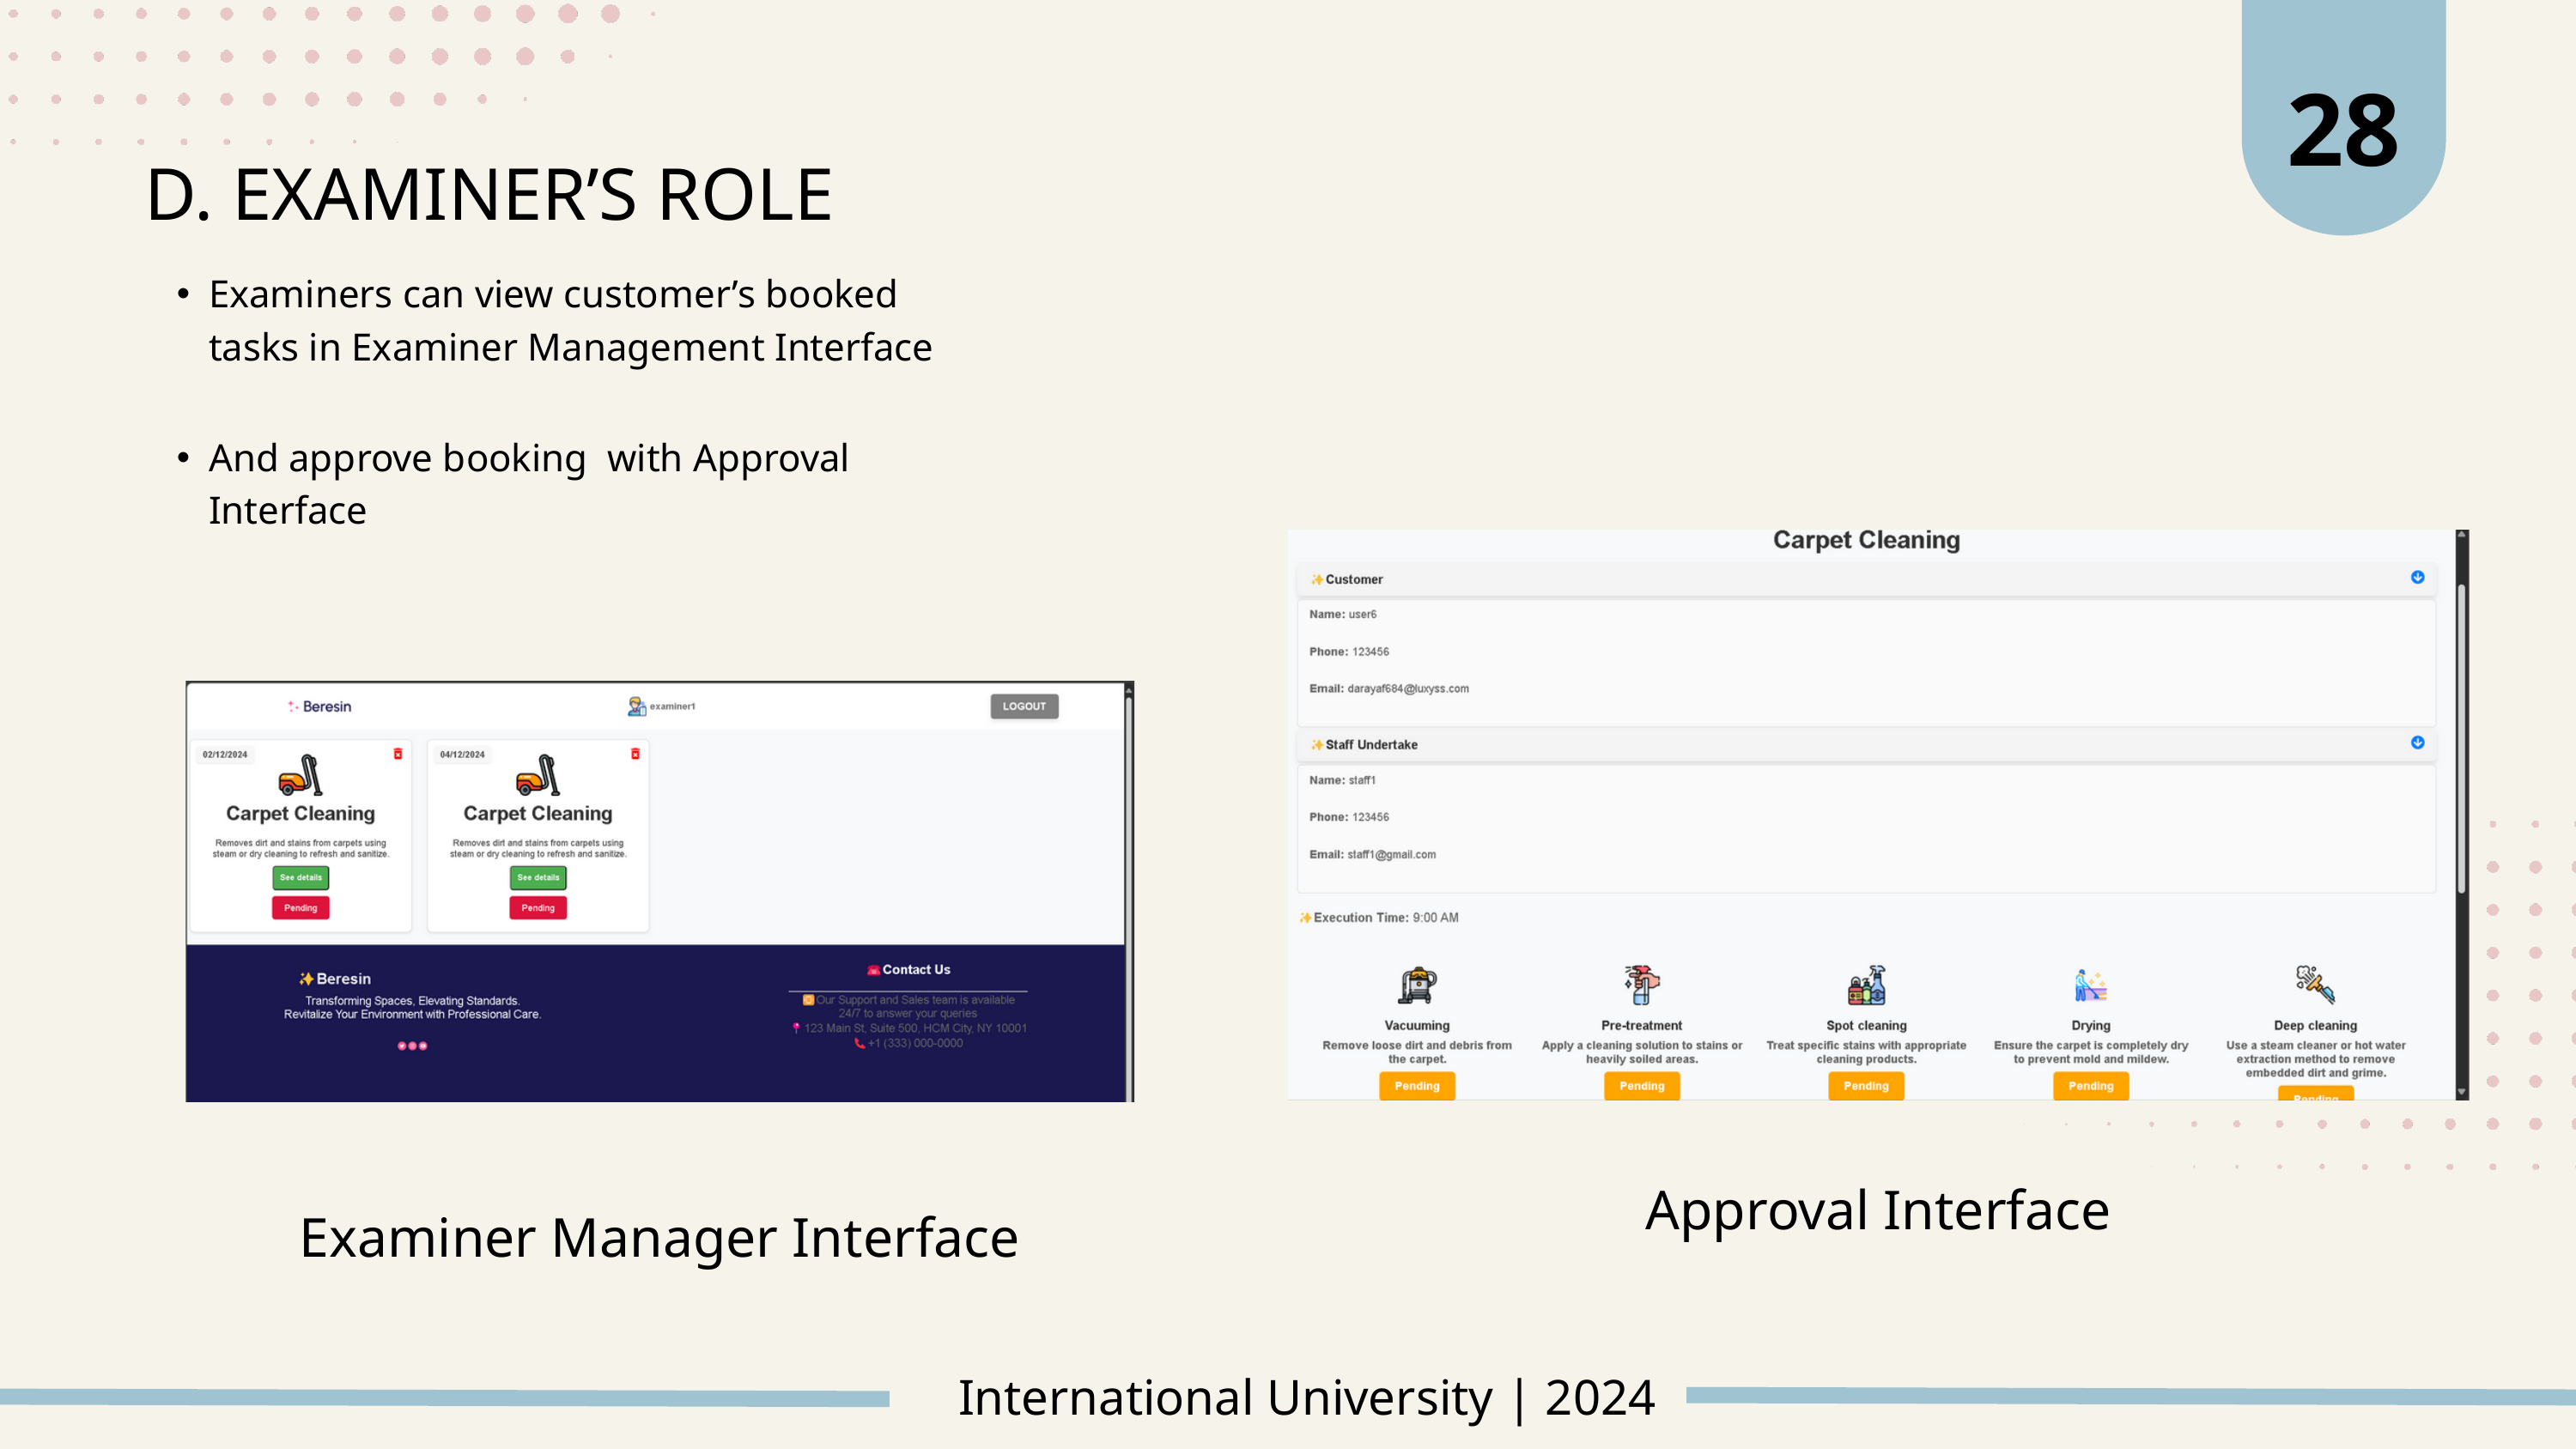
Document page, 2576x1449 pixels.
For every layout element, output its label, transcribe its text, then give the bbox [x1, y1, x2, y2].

text_box [1288, 530, 2470, 1100]
text_box Approval Interface [1485, 1164, 2273, 1240]
text_box [0, 0, 660, 145]
text_box [185, 681, 1135, 1102]
text_box D. EXAMINER’S ROLE [144, 134, 2229, 234]
text_box International University | 2024 [823, 1356, 1793, 1425]
text_box Examiner Manager Interface [265, 1192, 1054, 1269]
text_box [1938, 820, 2576, 1170]
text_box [2233, 0, 2455, 236]
text_box Examiners can view customer’s booked tasks in Examiner Management Interface [144, 263, 937, 368]
text_box And approve booking with Approval Interface [144, 427, 937, 532]
